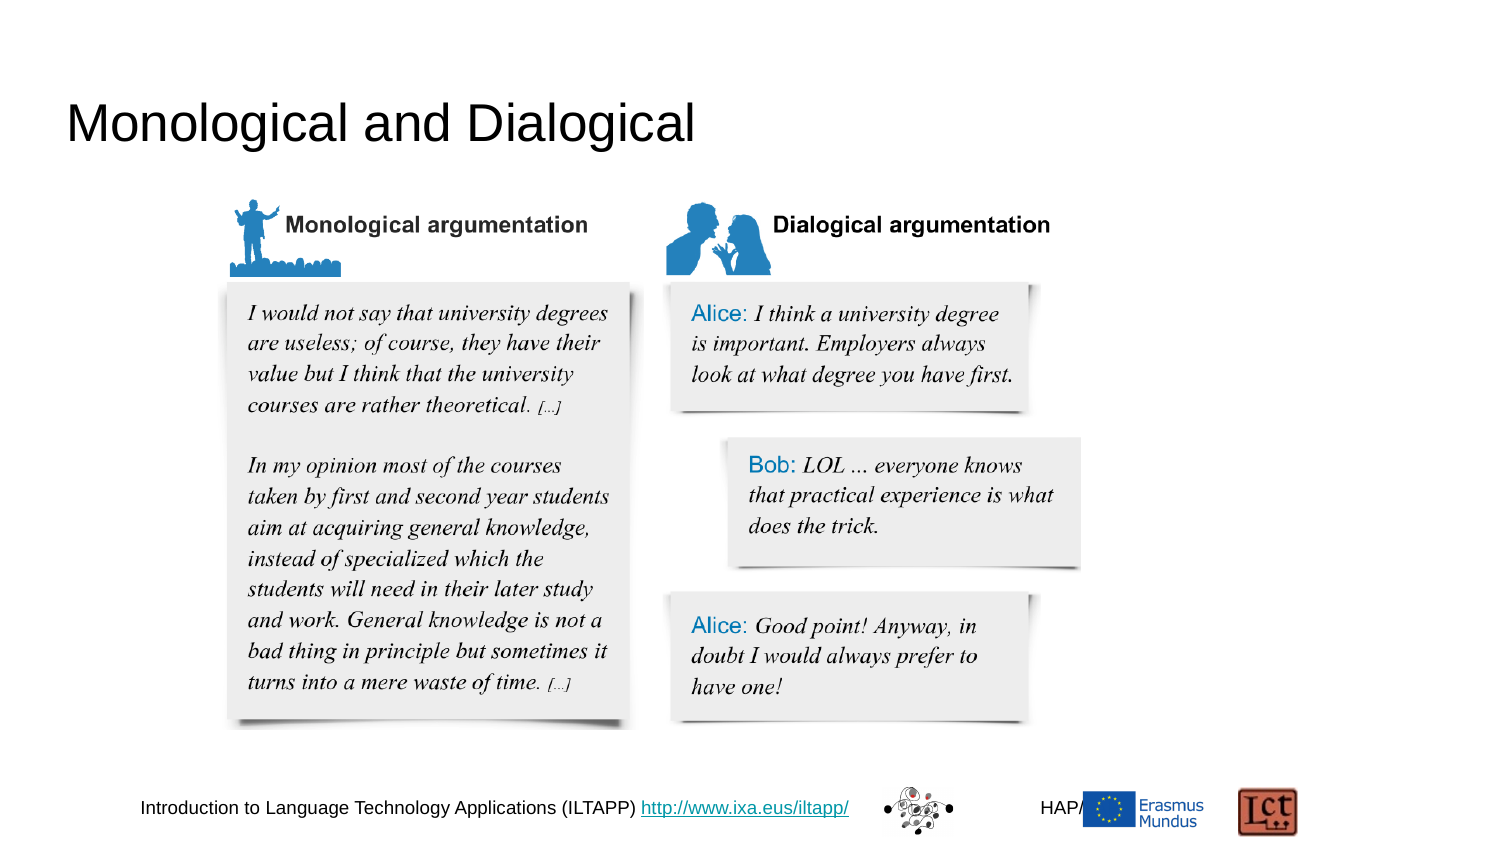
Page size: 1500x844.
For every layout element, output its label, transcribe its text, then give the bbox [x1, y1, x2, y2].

picture [882, 787, 954, 837]
picture [1238, 787, 1298, 837]
picture [1078, 786, 1215, 840]
picture [199, 191, 1082, 731]
title Monological and Dialogical [51, 72, 1449, 167]
